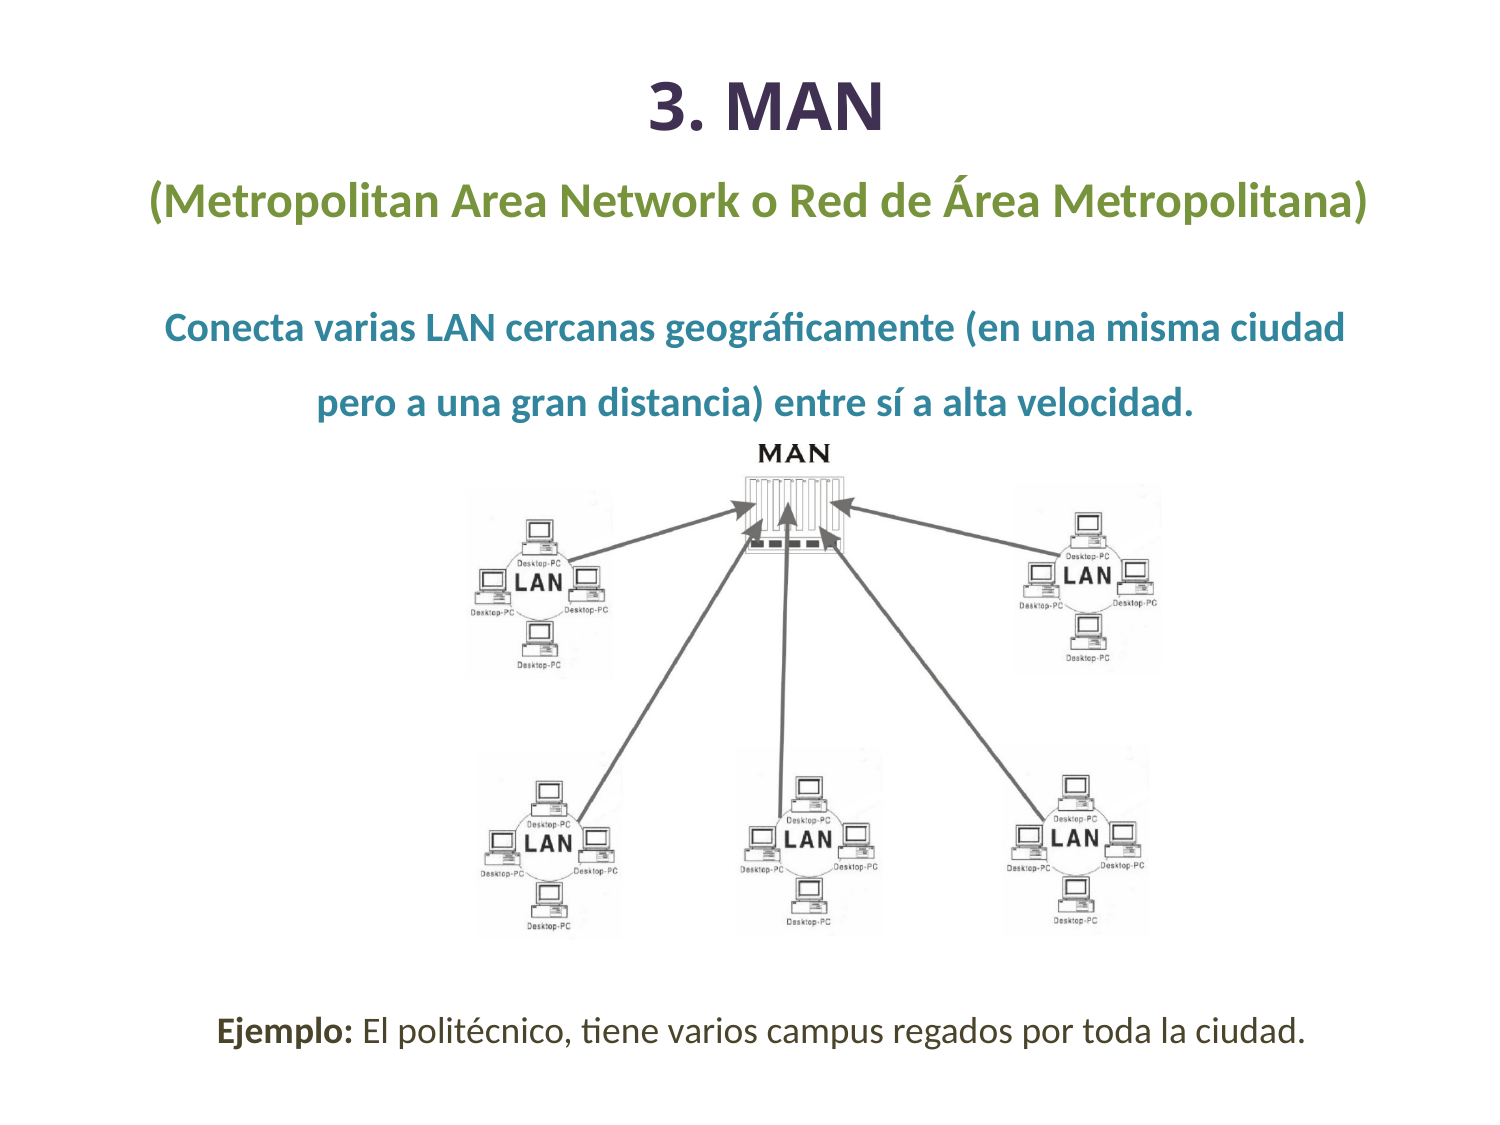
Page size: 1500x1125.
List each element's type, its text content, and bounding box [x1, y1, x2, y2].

picture [466, 444, 1164, 941]
text_box Conecta varias LAN cercanas geográficamente (en una misma ciudad pero a una gran distancia) entre sí a alta velocidad. [135, 268, 1376, 432]
text_box 3. MAN (Metropolitan Area Network o Red de Área Metropolitana) [23, 20, 1495, 268]
text_box Ejemplo: El politécnico, tiene varios campus regados por toda la ciudad. [112, 975, 1353, 1059]
